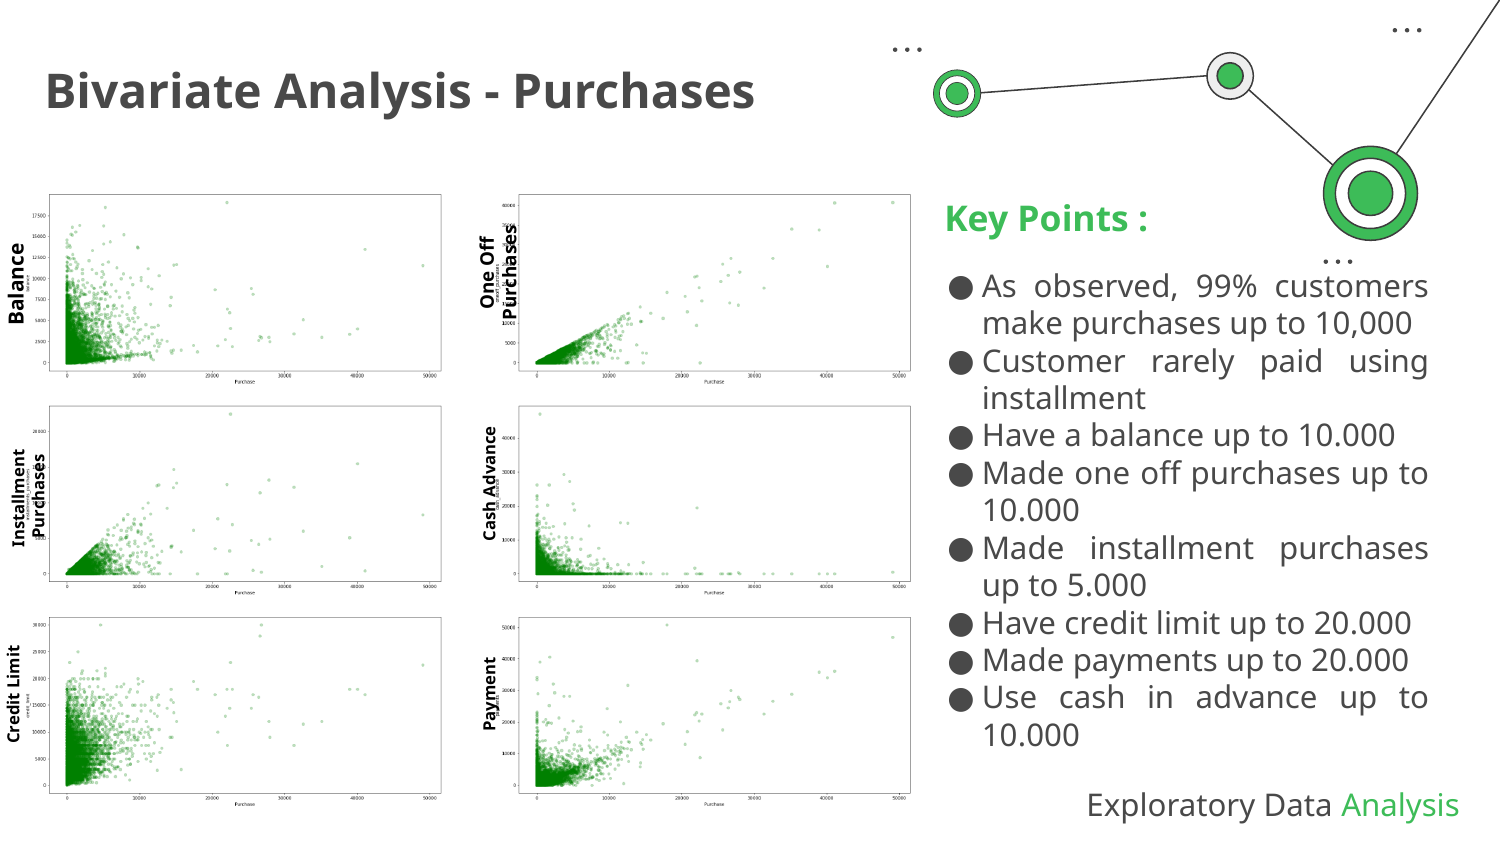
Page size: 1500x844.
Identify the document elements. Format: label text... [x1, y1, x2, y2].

text_box Exploratory Data Analysis [1049, 785, 1498, 821]
text_box Credit Limit [0, 595, 9, 794]
text_box Balance [0, 142, 41, 341]
text_box Installment Purchases [0, 396, 9, 595]
picture [14, 168, 930, 822]
text_box As observed, 99% customers make purchases up to 10,000 Customer rarely paid using installment Have a balance up to 10.000 Made one off purchases up to 10.000 Made installment purchases up to 5.000 Have credit limit up to 20.000 Made payments up to 20.000 Use cash in advance up to 10.000 [935, 254, 1445, 754]
title Bivariate Analysis - Purchases [29, 10, 934, 169]
text_box Key Points : [935, 180, 1466, 254]
